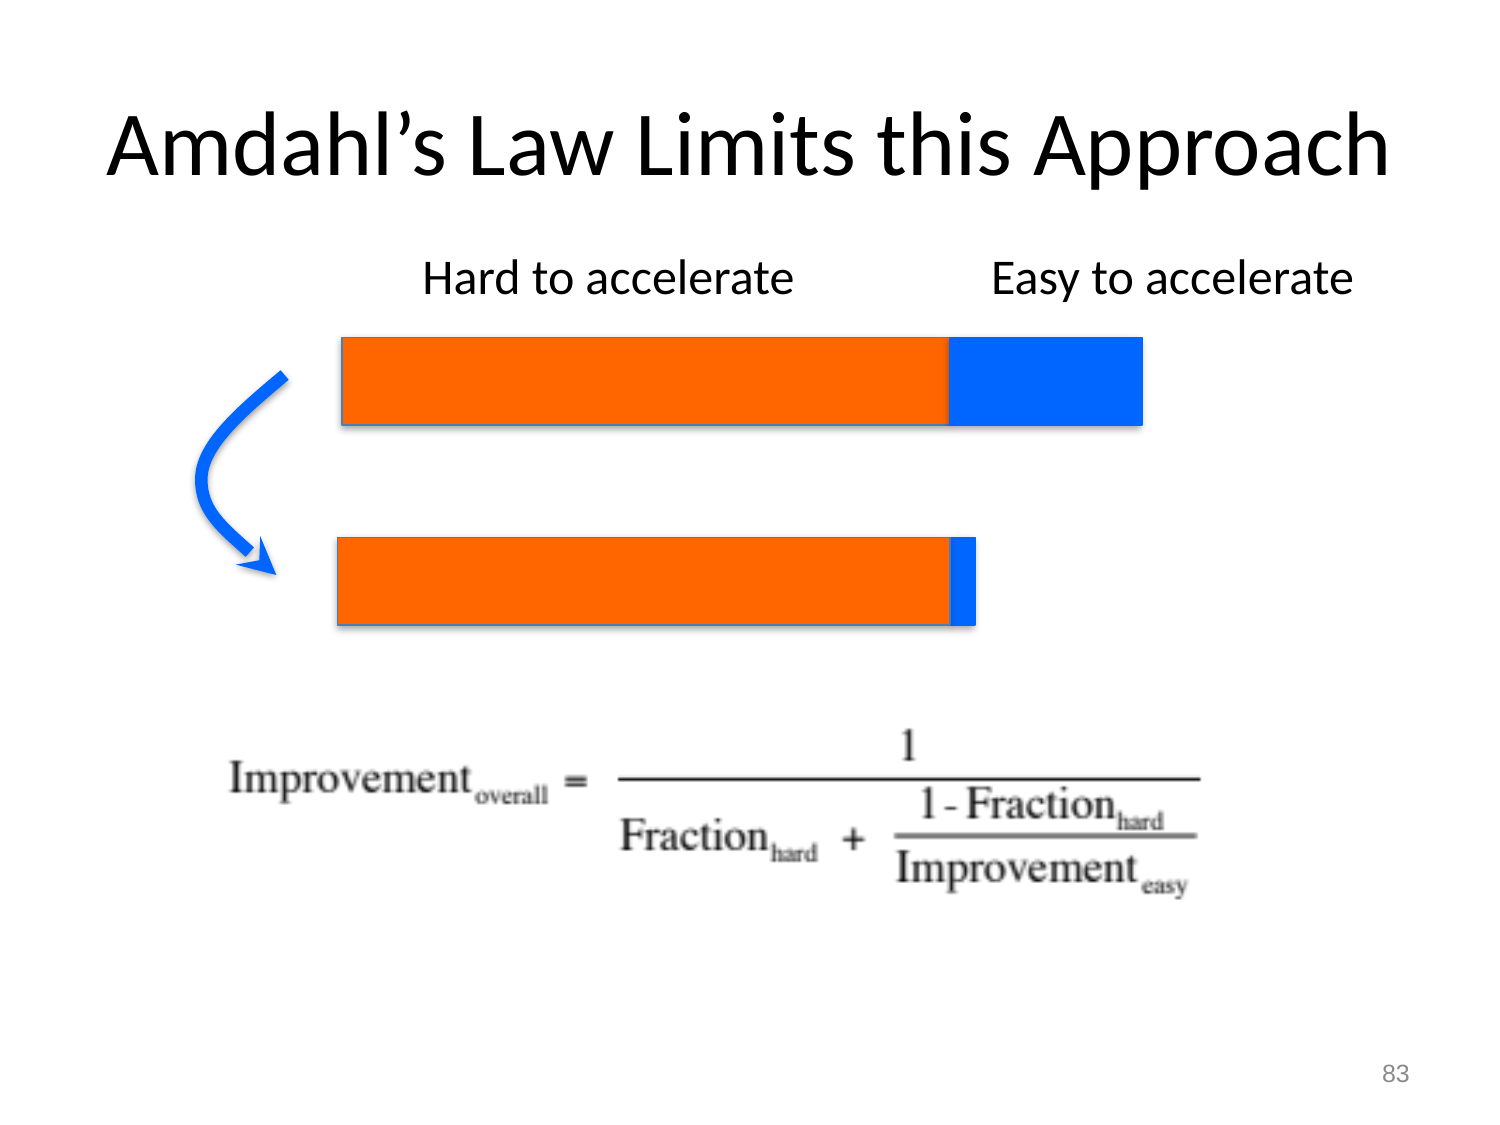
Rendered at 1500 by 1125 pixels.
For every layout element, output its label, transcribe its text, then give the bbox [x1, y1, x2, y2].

text_box Easy to accelerate [976, 237, 1370, 313]
title Amdahl’s Law Limits this Approach [75, 45, 1425, 233]
text_box Hard to accelerate [407, 237, 810, 313]
text_box [949, 337, 1143, 426]
text_box [341, 337, 947, 426]
text_box [199, 373, 286, 576]
slide_number 83 [1074, 1042, 1425, 1103]
text_box [337, 537, 951, 626]
text_box [951, 537, 976, 626]
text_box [224, 723, 1205, 901]
